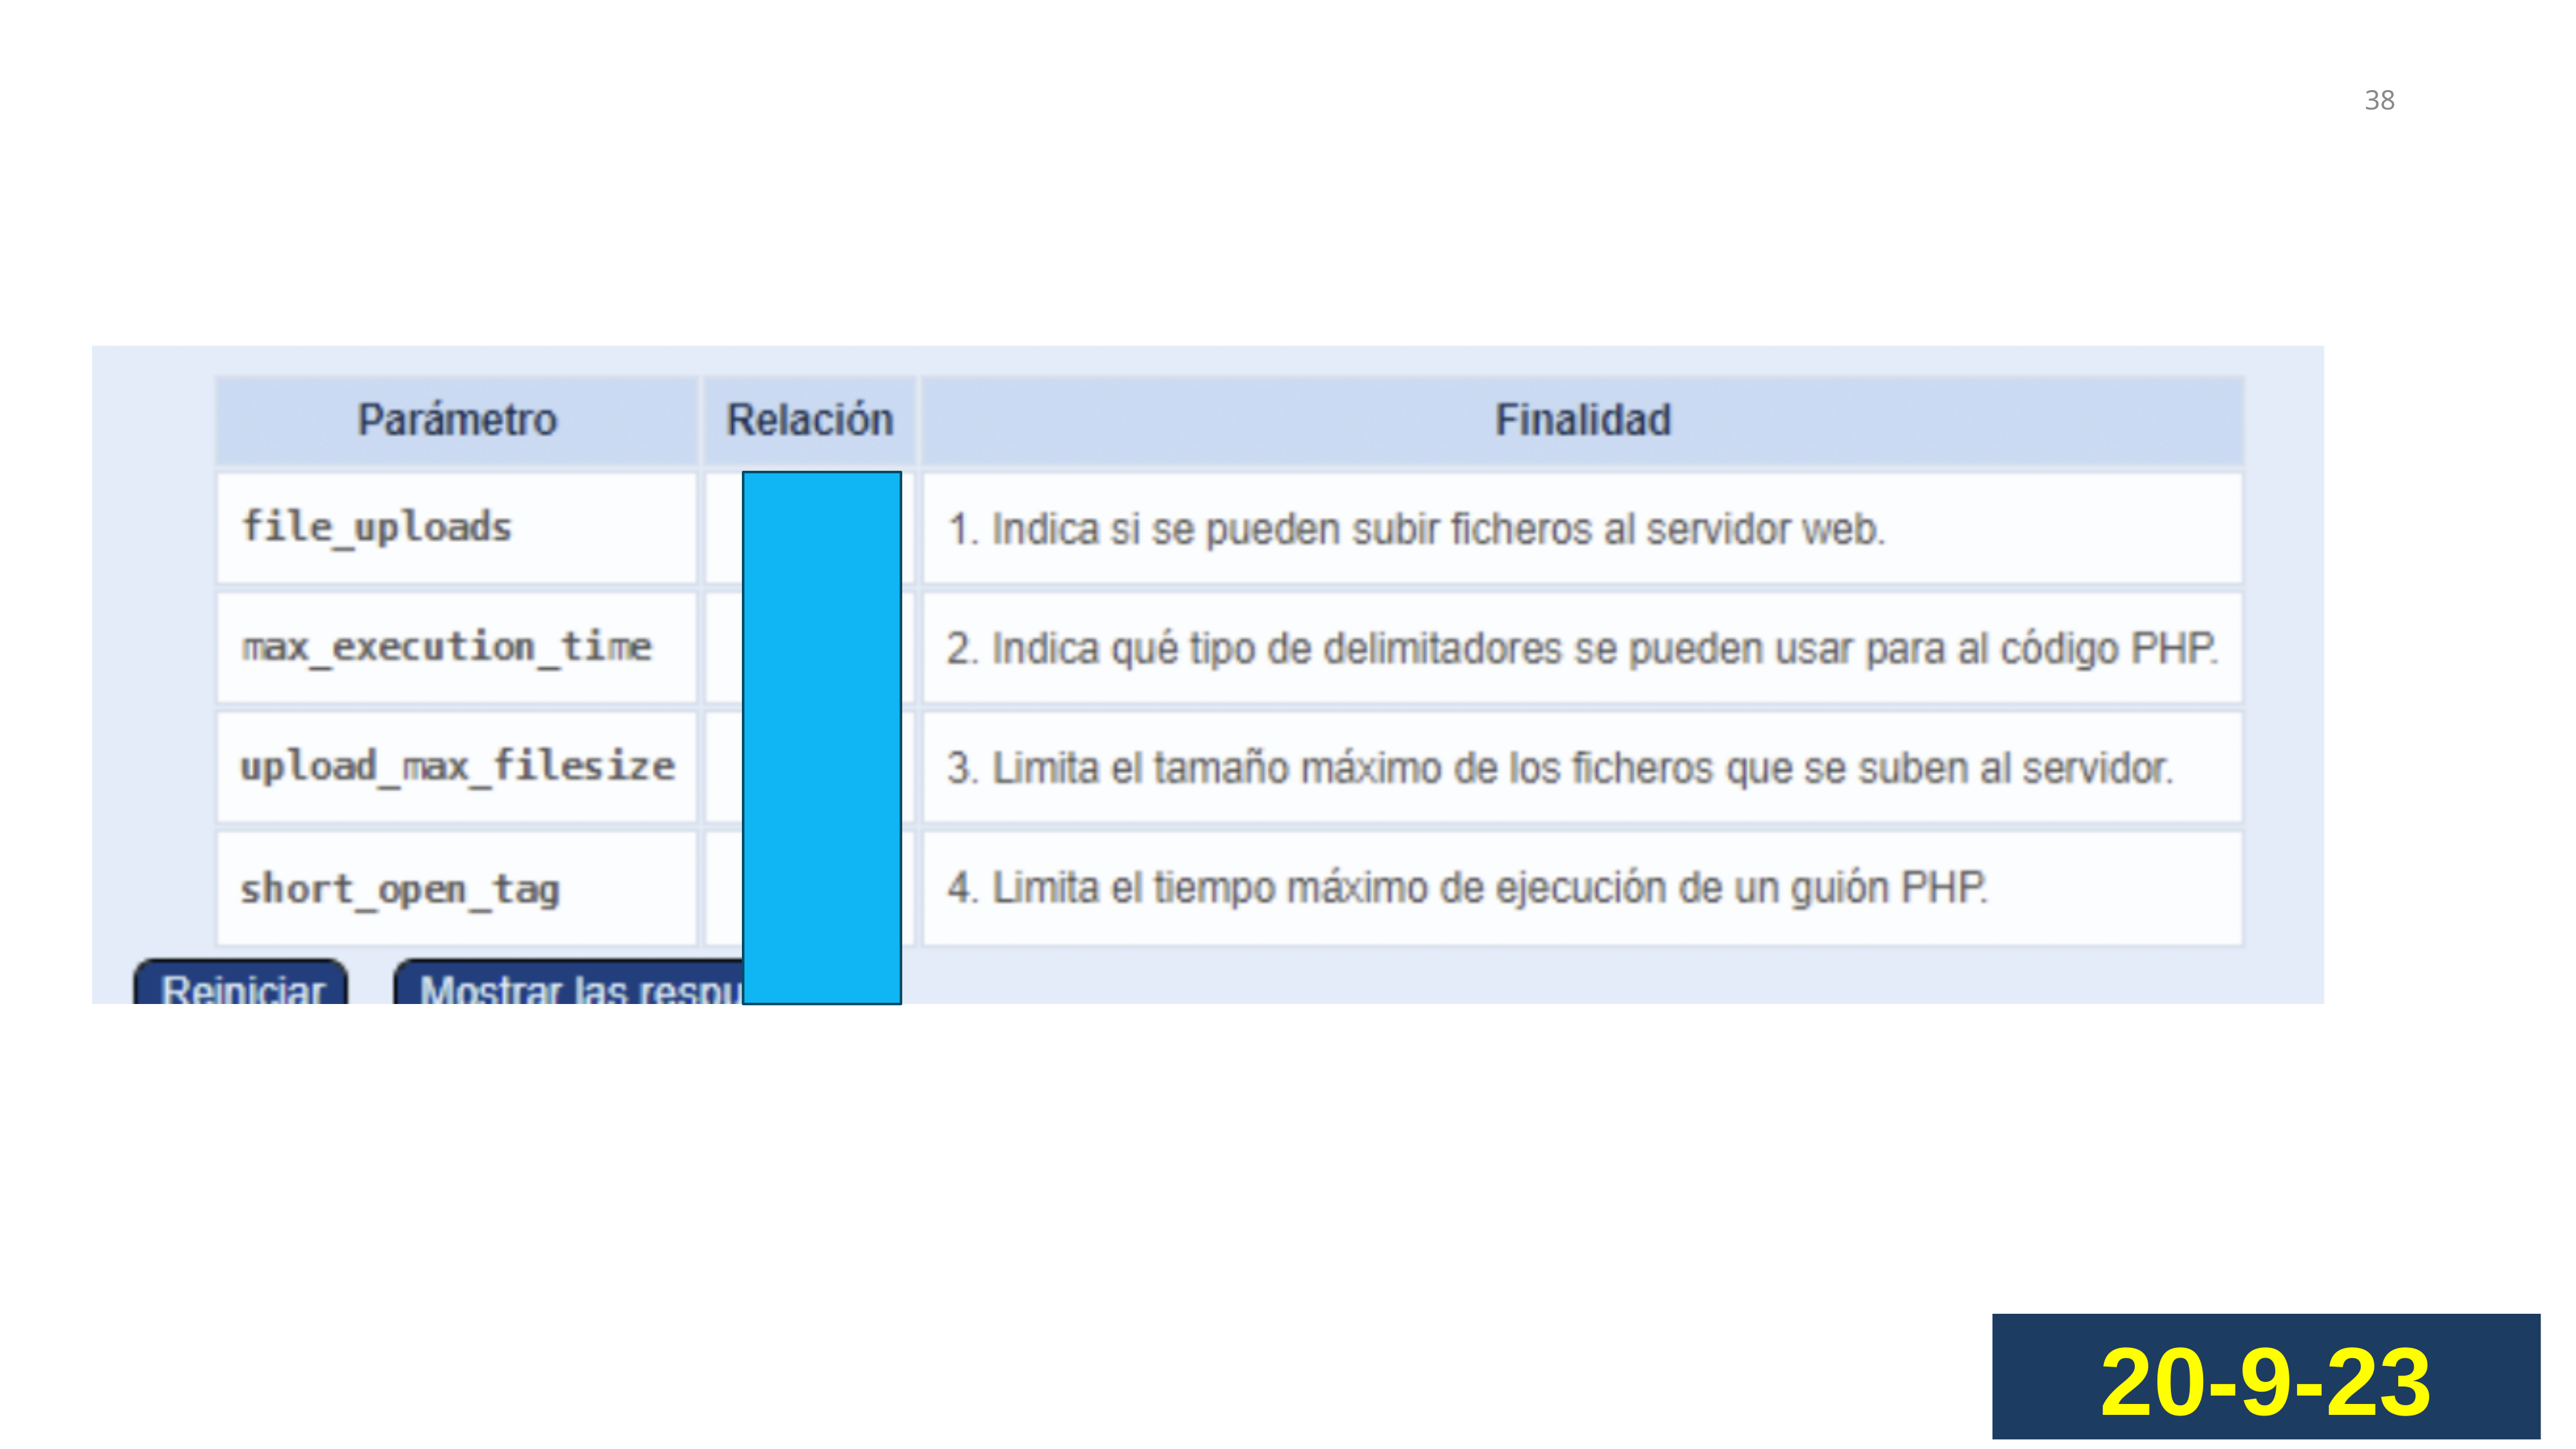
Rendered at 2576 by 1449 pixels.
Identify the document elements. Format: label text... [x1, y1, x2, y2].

slide_number 38 [2212, 68, 2405, 135]
picture [92, 341, 2327, 1005]
text_box 20-9-23 [1992, 1314, 2541, 1440]
